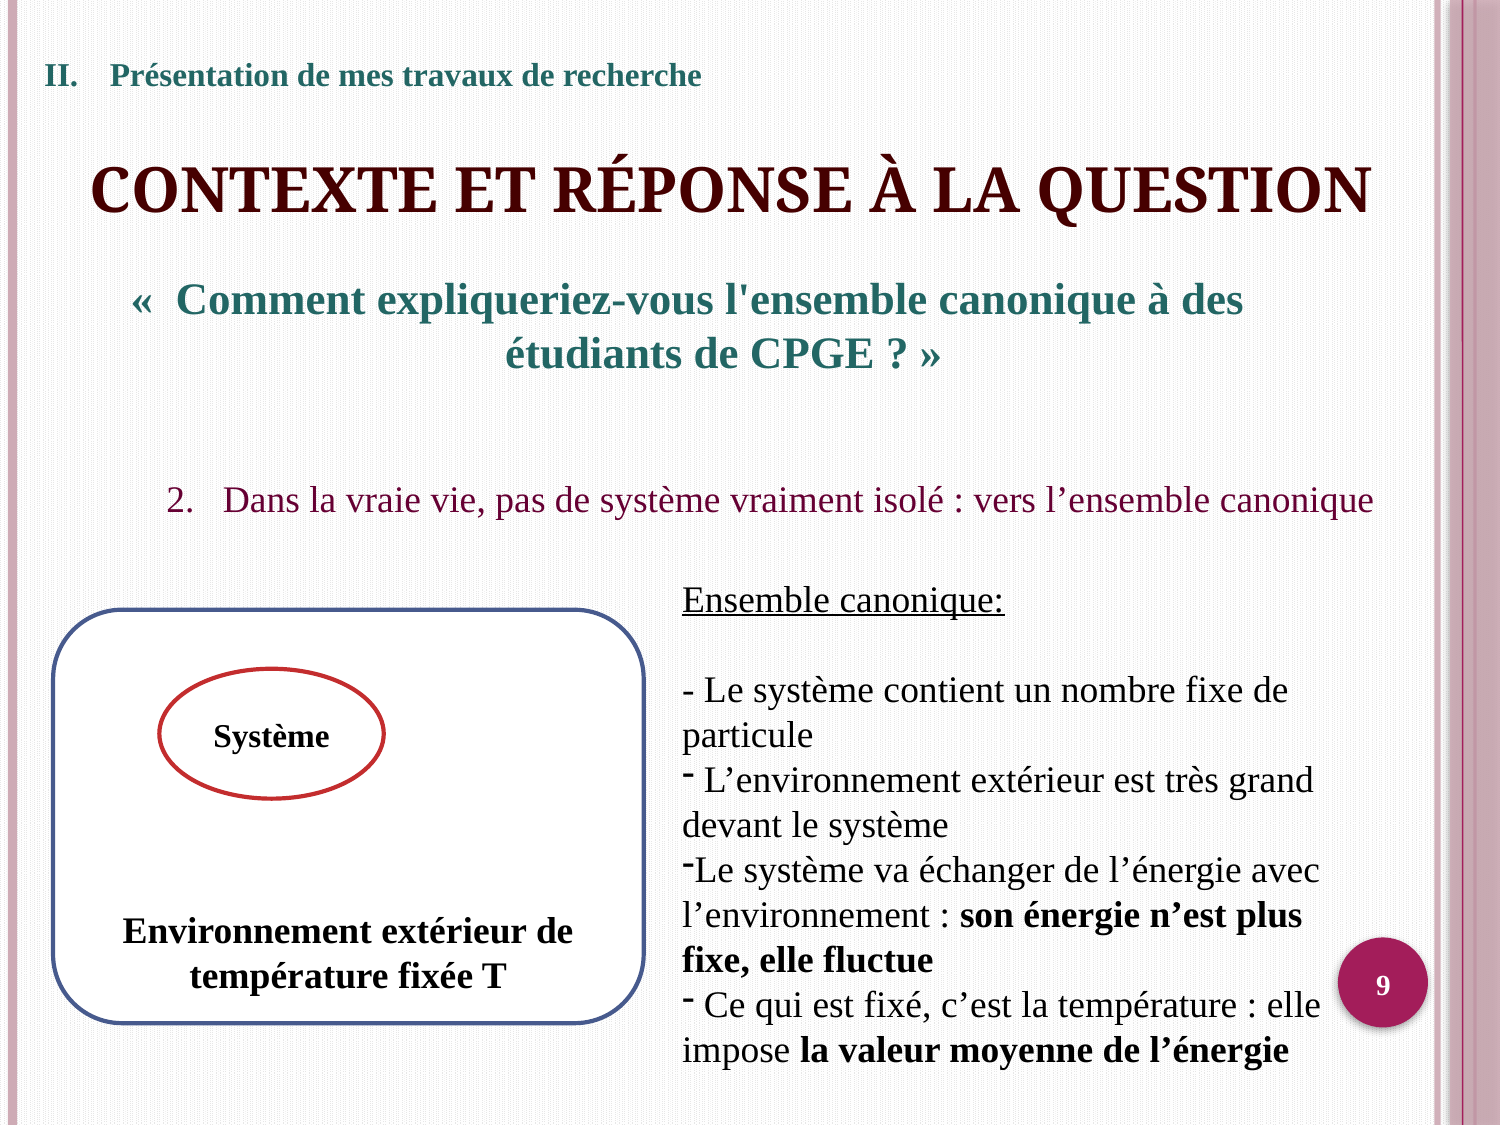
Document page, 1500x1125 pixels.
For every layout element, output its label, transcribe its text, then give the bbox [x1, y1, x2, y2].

title Contexte et réponse à la question [75, 125, 1424, 233]
list « Comment expliqueriez-vous l'ensemble canonique à des étudiants de CPGE ? » [75, 262, 1300, 386]
text_box Environnement extérieur de température fixée T [50, 607, 646, 1026]
text_box Dans la vraie vie, pas de système vraiment isolé : vers l’ensemble canonique [151, 467, 1391, 528]
footer Présentation de mes travaux de recherche [29, 42, 1022, 103]
text_box Système [157, 666, 386, 801]
slide_number 9 [1363, 940, 1434, 1027]
text_box Ensemble canonique: - Le système contient un nombre fixe de particule L’environnement extérieur est très grand devant le système Le système va échanger de l’énergie avec l’environnement : son énergie n’est plus fixe, elle fluctue Ce qui est fixé, c’est la température : elle impose la valeur moyenne de l’énergie [667, 567, 1363, 1077]
